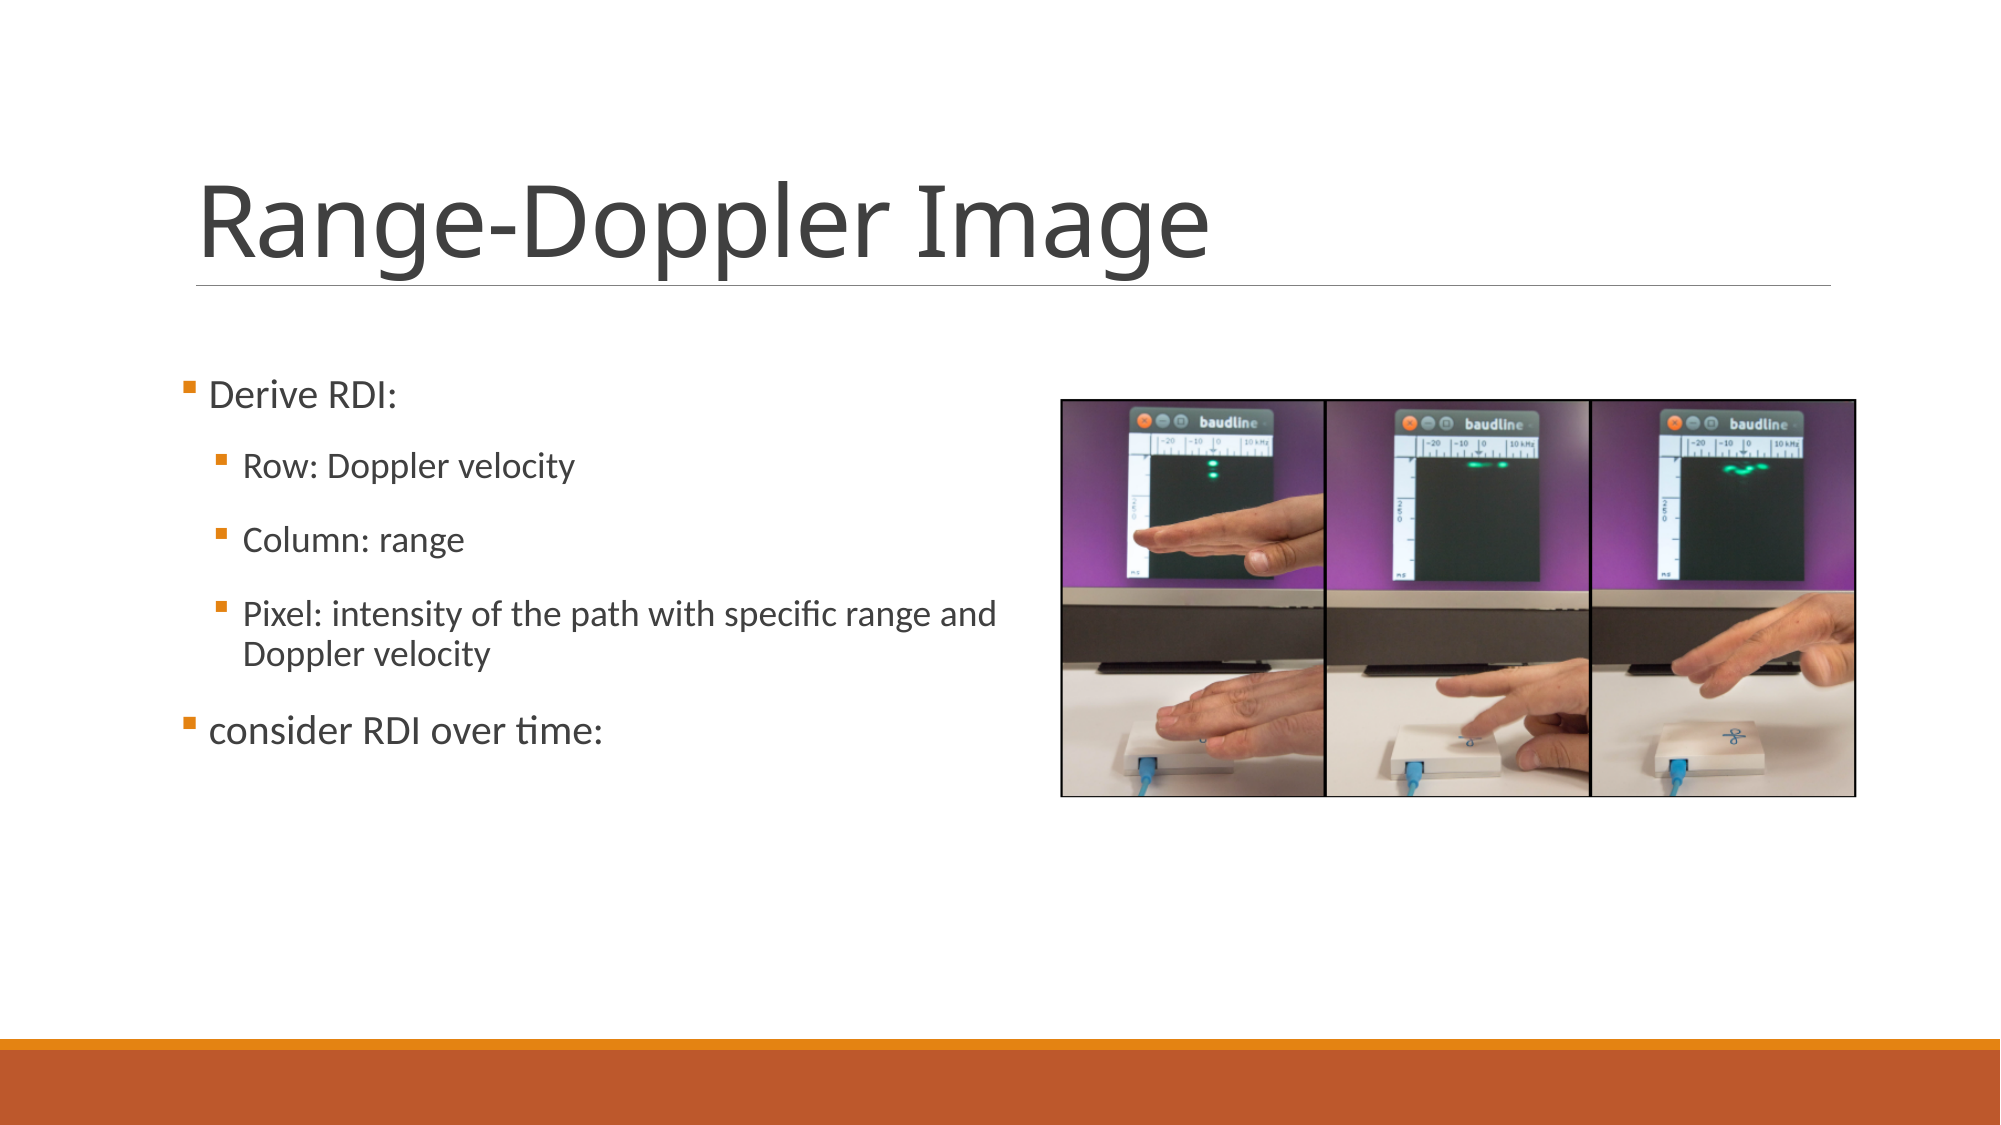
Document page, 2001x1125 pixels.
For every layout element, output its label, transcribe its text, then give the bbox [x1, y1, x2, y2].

title Range-Doppler Image [180, 47, 1830, 285]
picture [1054, 388, 1863, 804]
